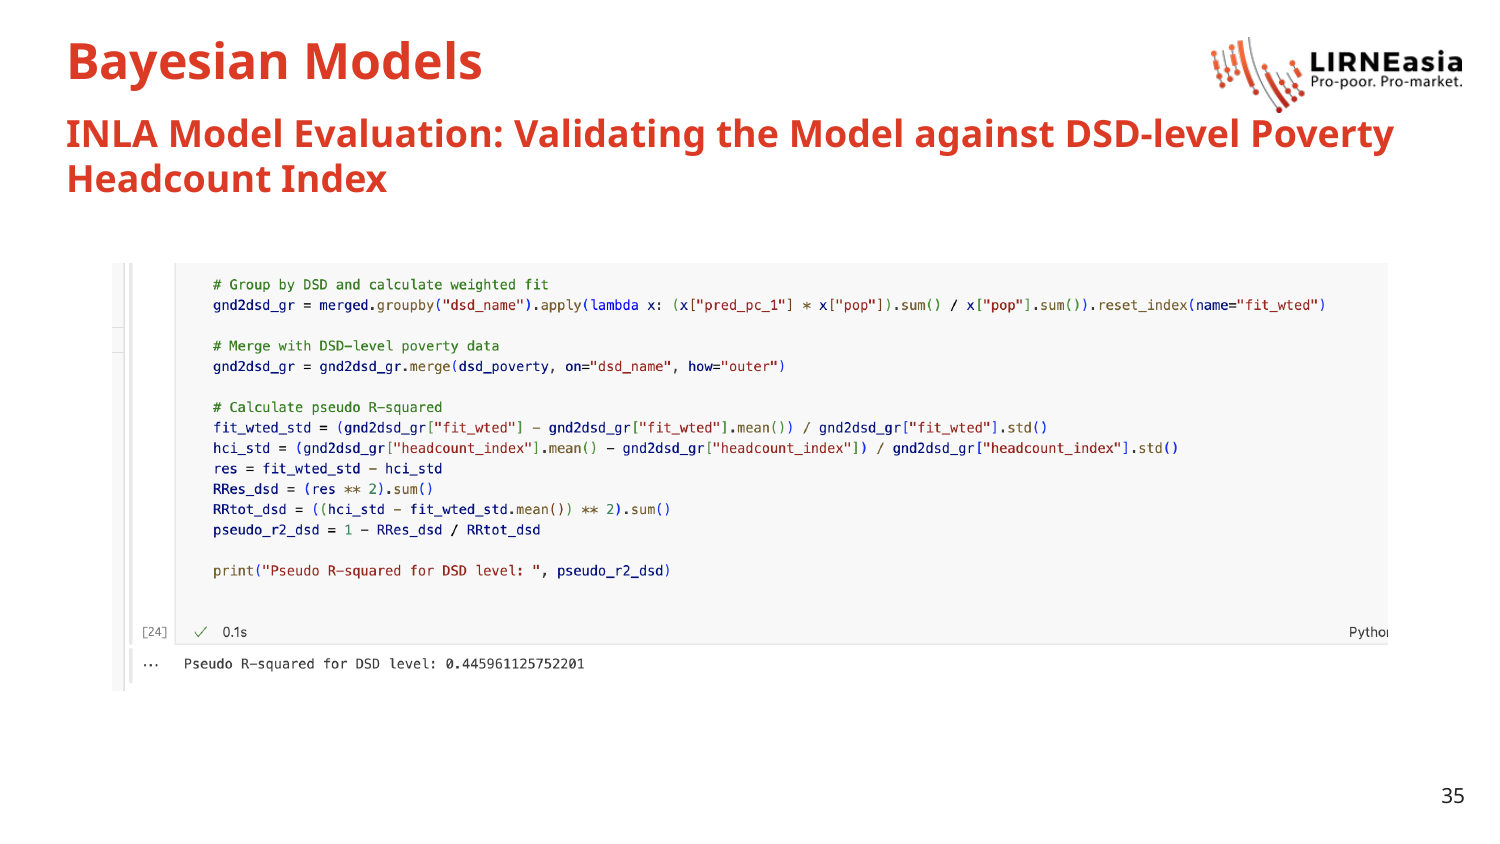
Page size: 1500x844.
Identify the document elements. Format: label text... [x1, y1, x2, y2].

slide_number 35 [1389, 764, 1480, 830]
title Bayesian Models [51, 14, 1449, 95]
picture [1449, 37, 1462, 113]
text_box INLA Model Evaluation: Validating the Model against DSD-level Poverty Headcount Index [51, 95, 1449, 190]
picture [112, 263, 1388, 691]
